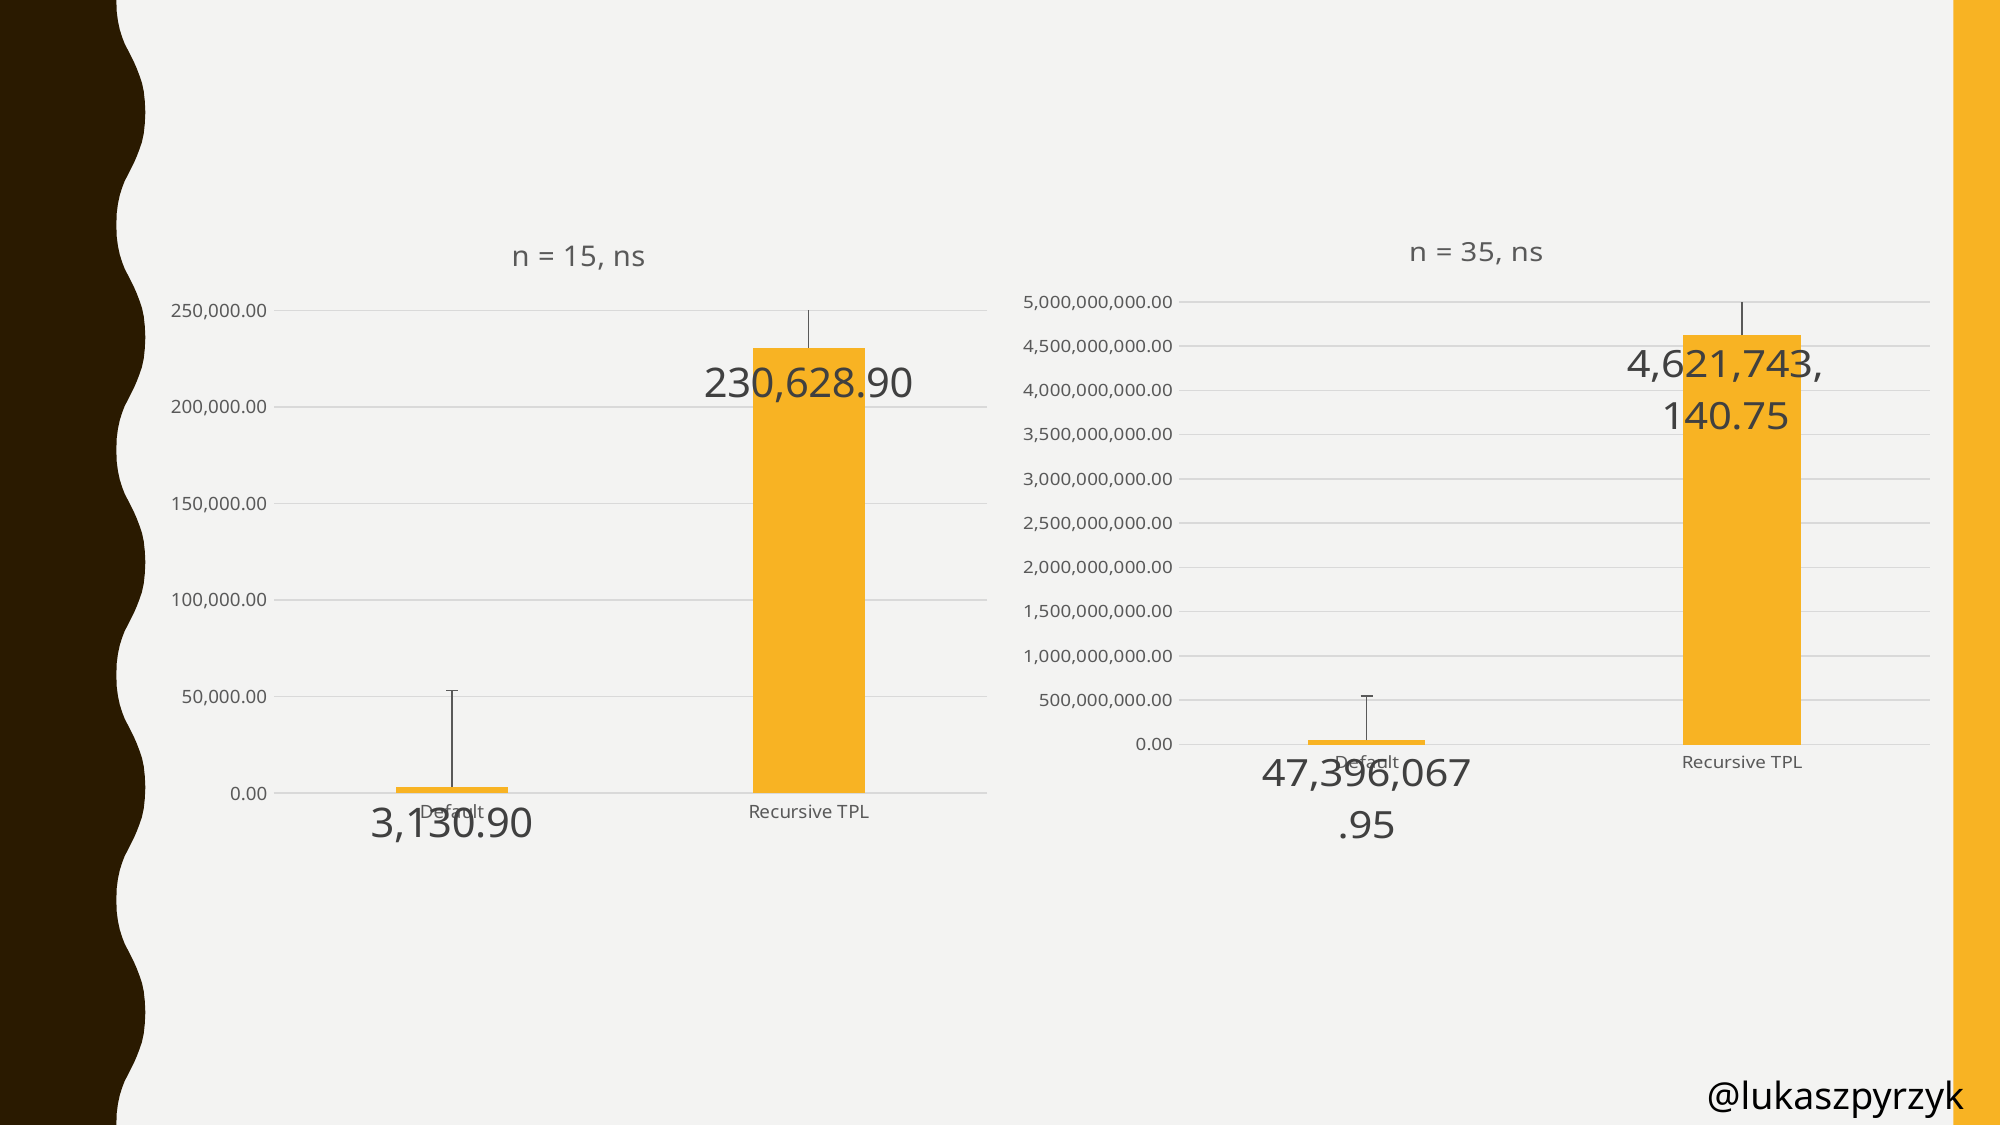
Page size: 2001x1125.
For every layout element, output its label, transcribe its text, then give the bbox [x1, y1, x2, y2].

text_box @lukaszpyrzyk [1692, 1064, 2000, 1125]
chart [153, 207, 1949, 850]
